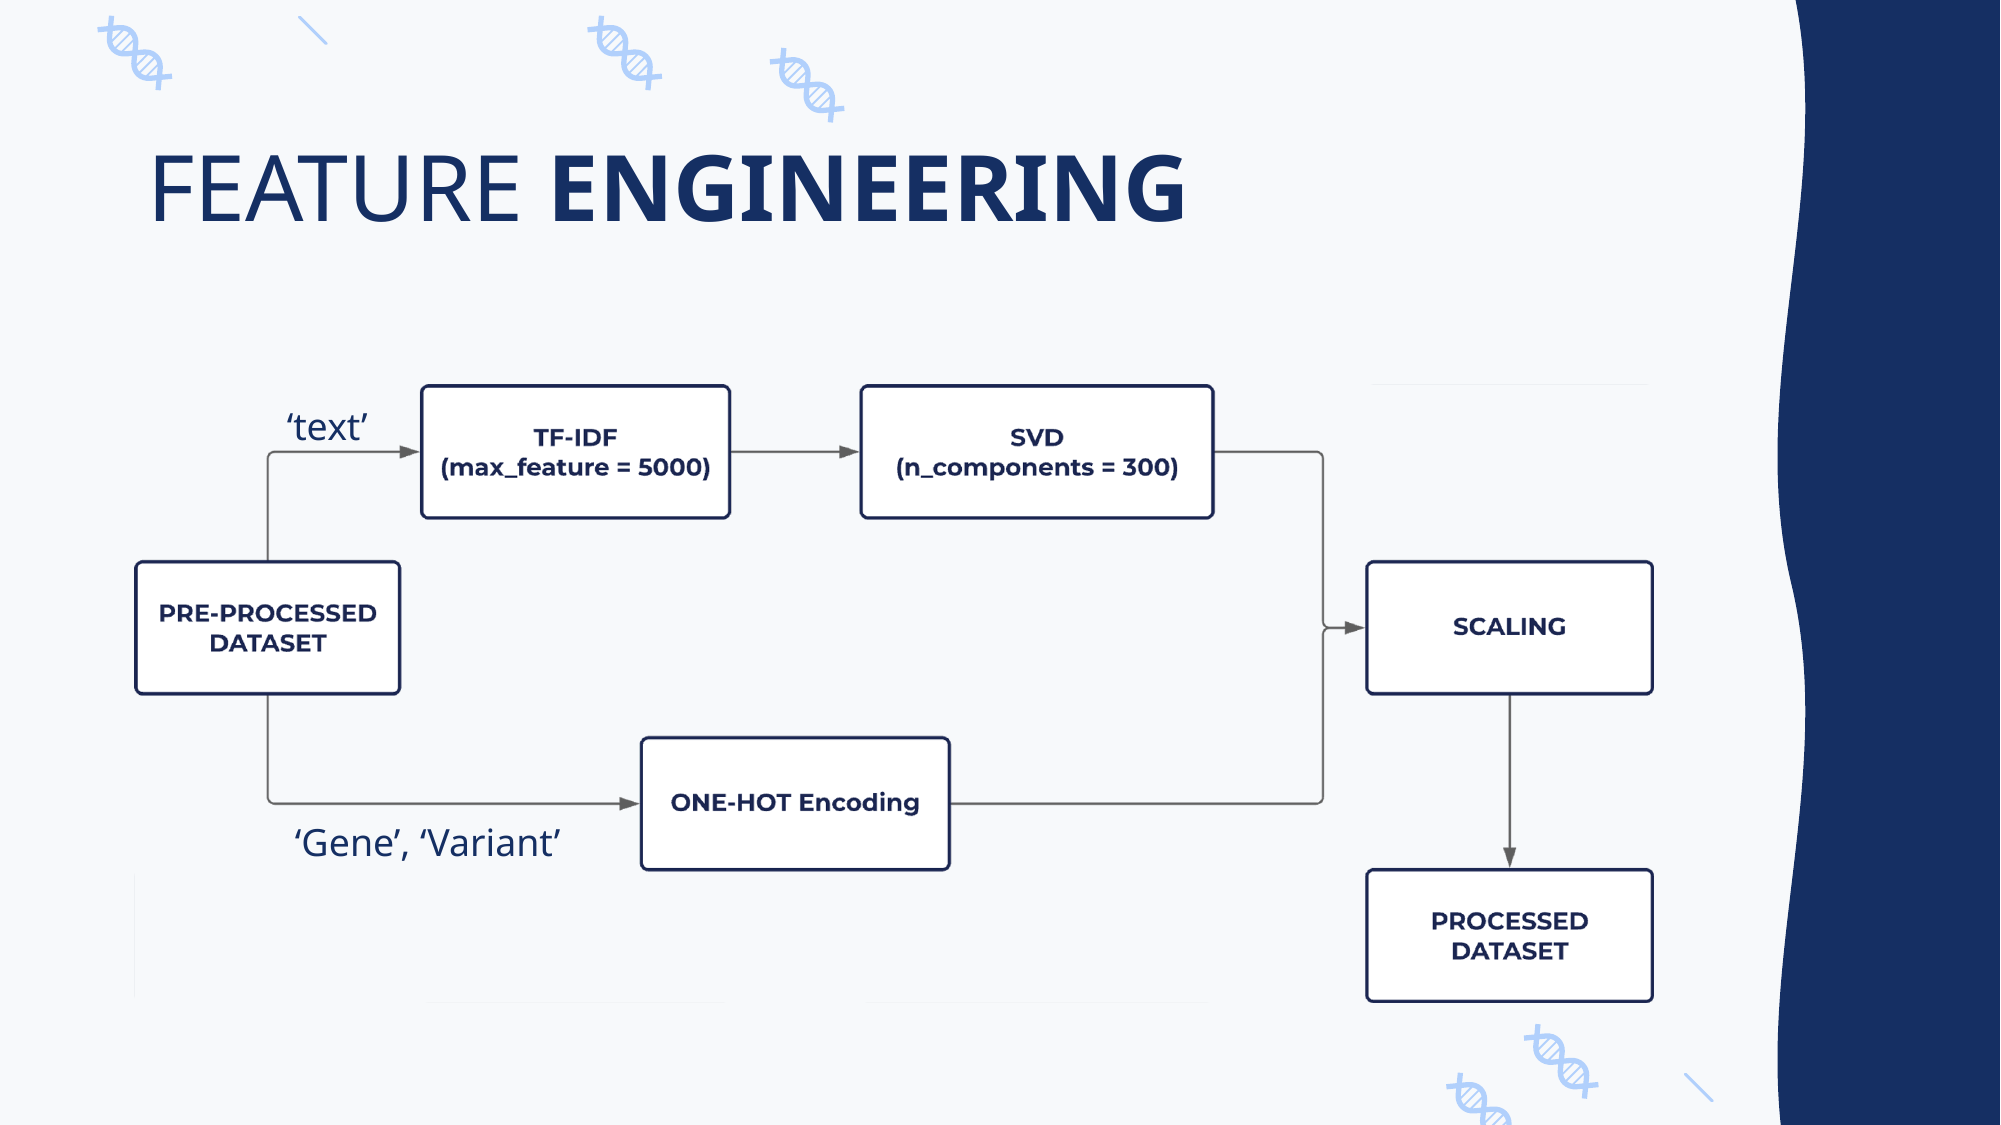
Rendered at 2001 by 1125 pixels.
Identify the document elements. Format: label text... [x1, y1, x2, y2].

picture [134, 384, 1654, 1003]
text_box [1517, 1003, 1642, 1125]
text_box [417, 0, 525, 384]
text_box FEATURE ENGINEERING [525, 122, 1813, 248]
text_box FEATURE ENGINEERING [127, 122, 417, 248]
text_box [1777, 0, 2000, 1125]
